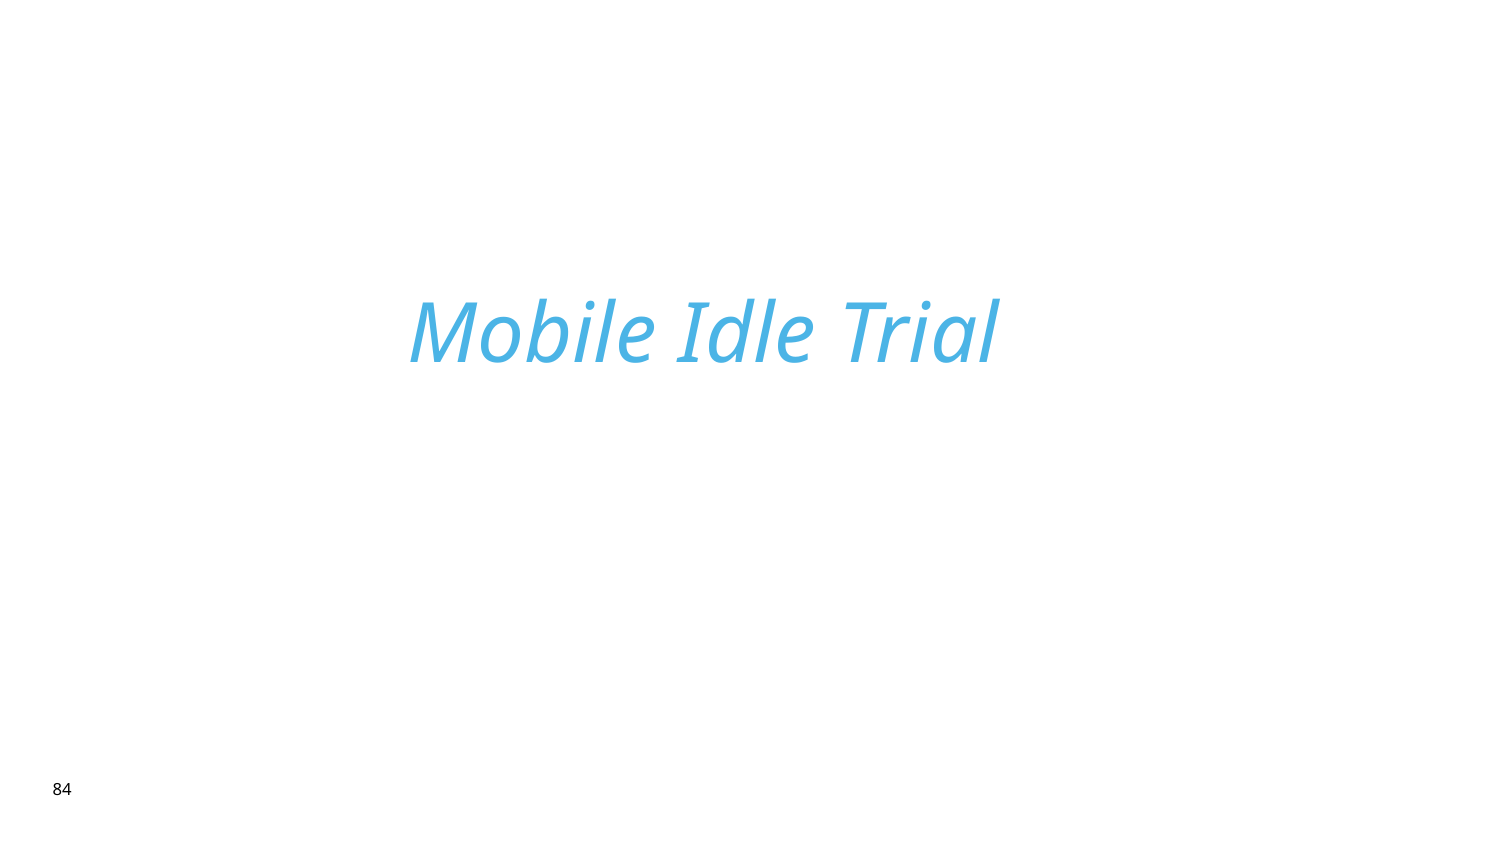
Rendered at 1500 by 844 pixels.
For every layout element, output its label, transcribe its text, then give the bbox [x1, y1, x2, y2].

text_box Mobile Idle Trial [125, 271, 1283, 591]
